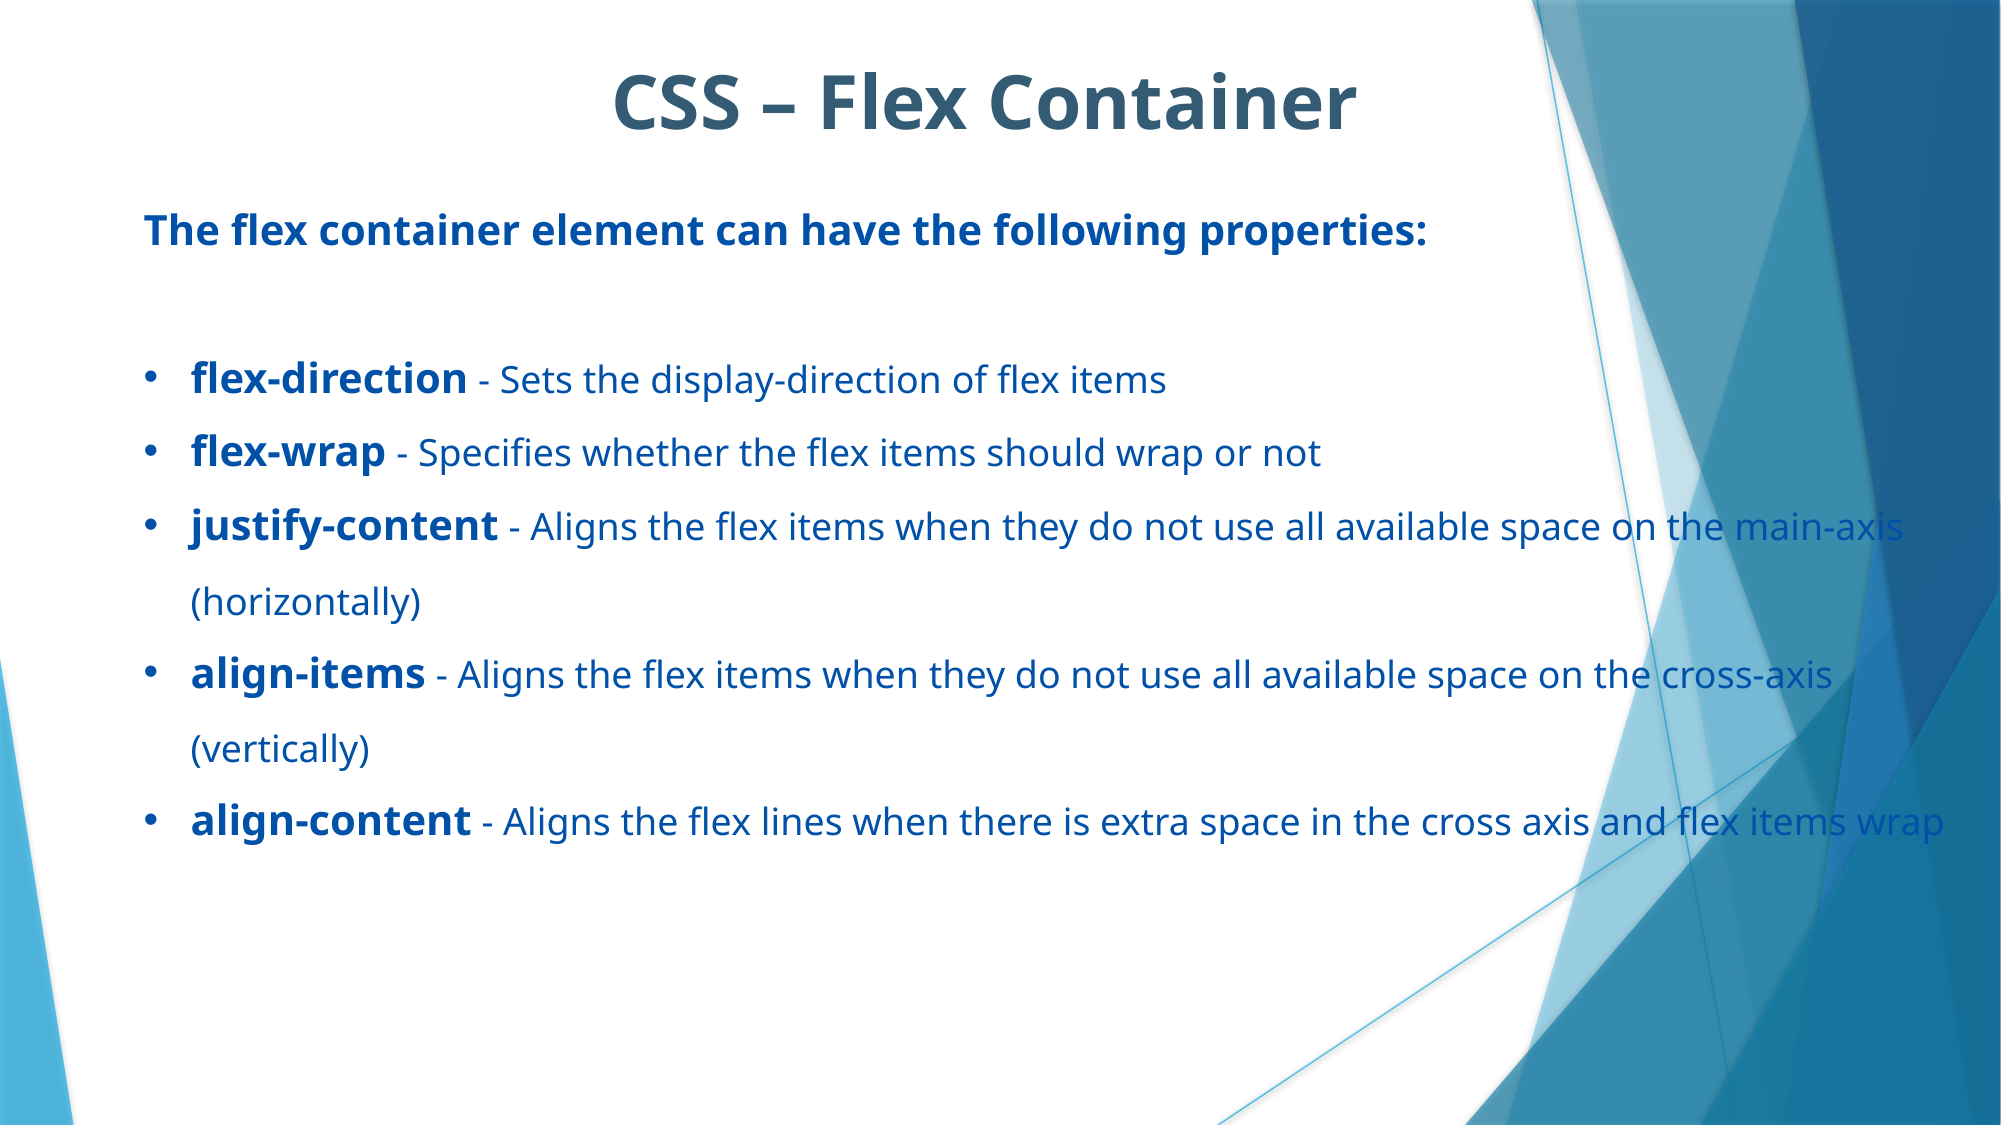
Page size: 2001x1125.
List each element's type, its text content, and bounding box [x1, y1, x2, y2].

text_box CSS – Flex Container [194, 9, 1776, 145]
text_box The flex container element can have the following properties: flex-direction - Sets the display-direction of flex items flex-wrap - Specifies whether the flex items should wrap or not justify-content - Aligns the flex items when they do not use all available space on the main-axis (horizontally) align-items - Aligns the flex items when they do not use all available space on the cross-axis (vertically) align-content - Aligns the flex lines when there is extra space in the cross axis and flex items wrap [143, 180, 1954, 844]
